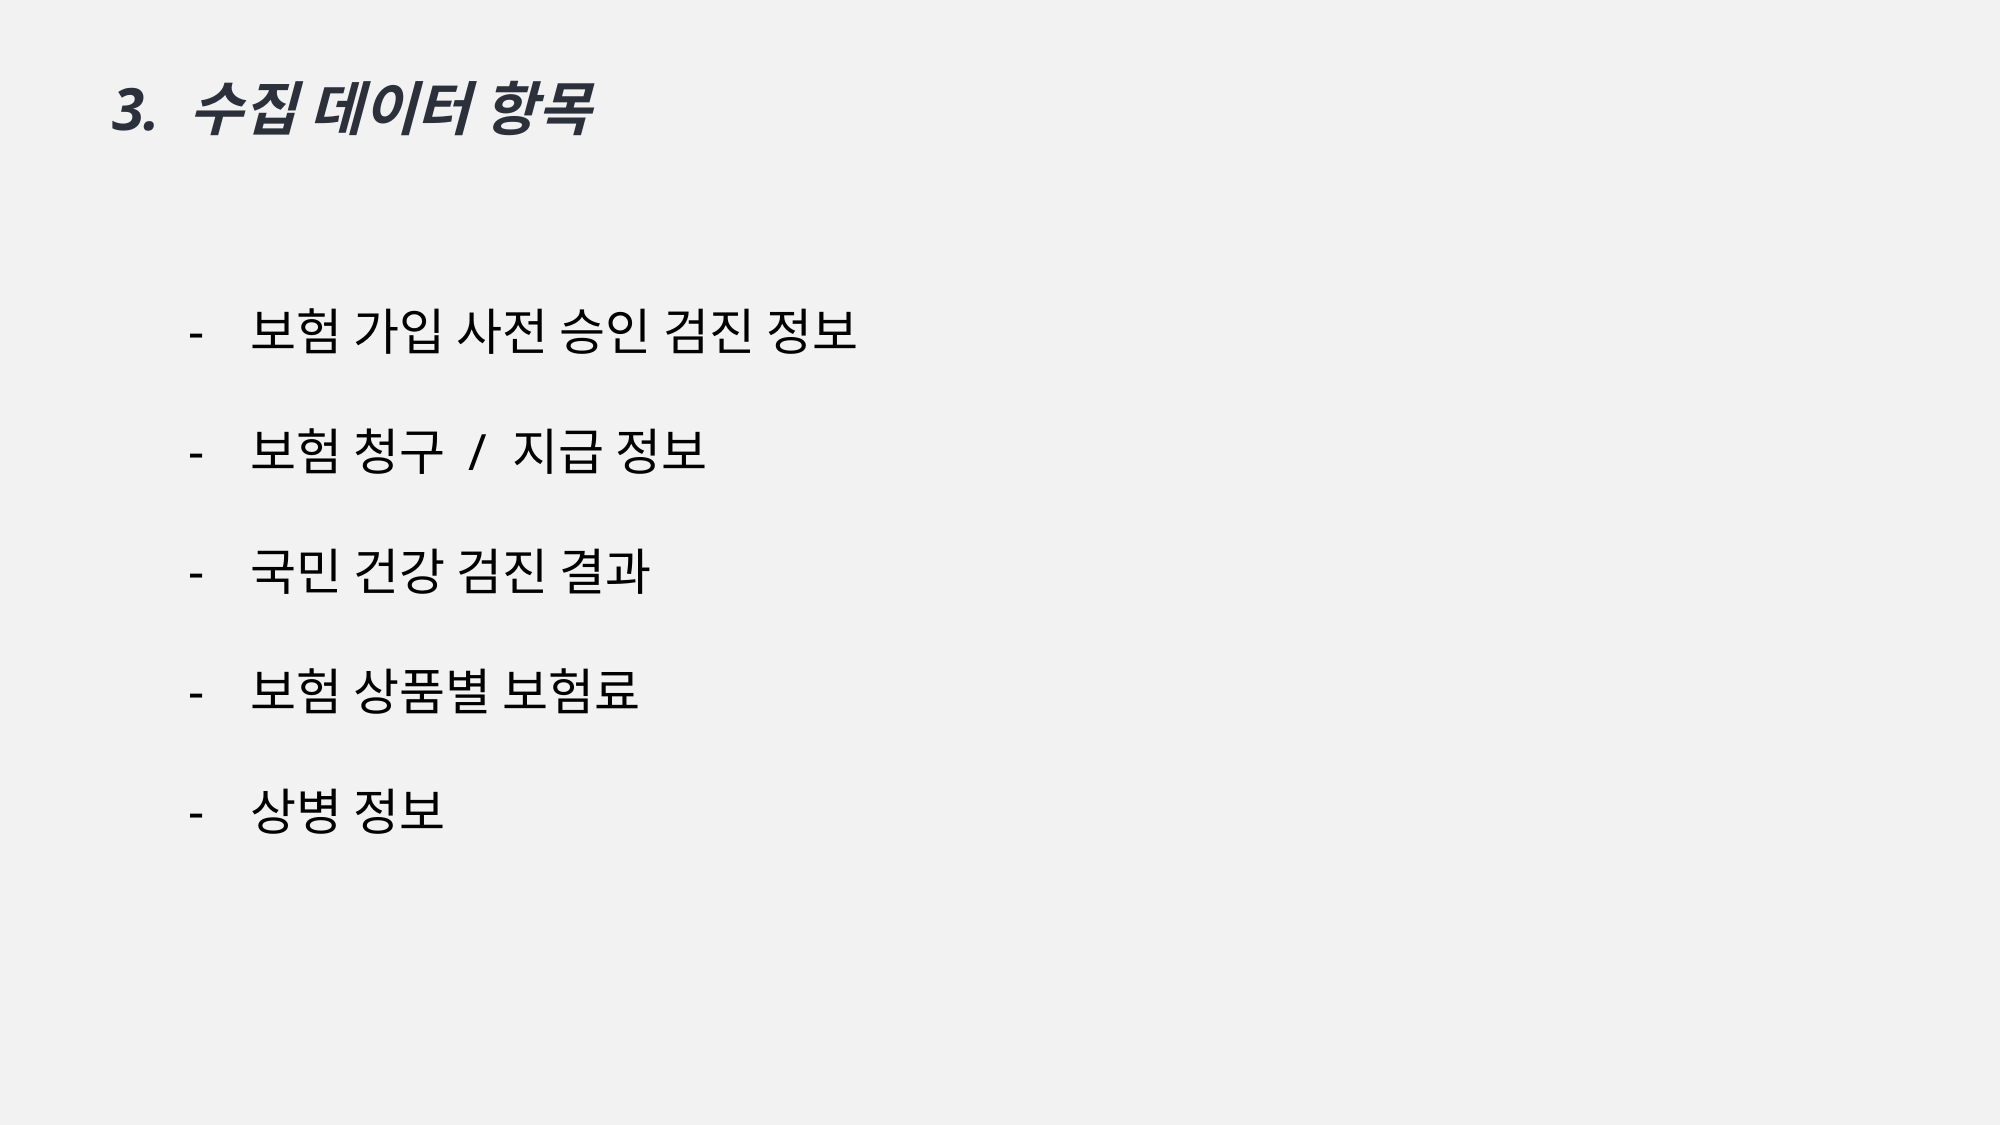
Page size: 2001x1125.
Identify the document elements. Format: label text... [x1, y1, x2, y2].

text_box 3. 수집 데이터 항목 [97, 29, 1098, 189]
text_box 보험 가입 사전 승인 검진 정보 보험 청구 / 지급 정보 국민 건강 검진 결과 보험 상품별 보험료 상병 정보 [160, 225, 1201, 878]
